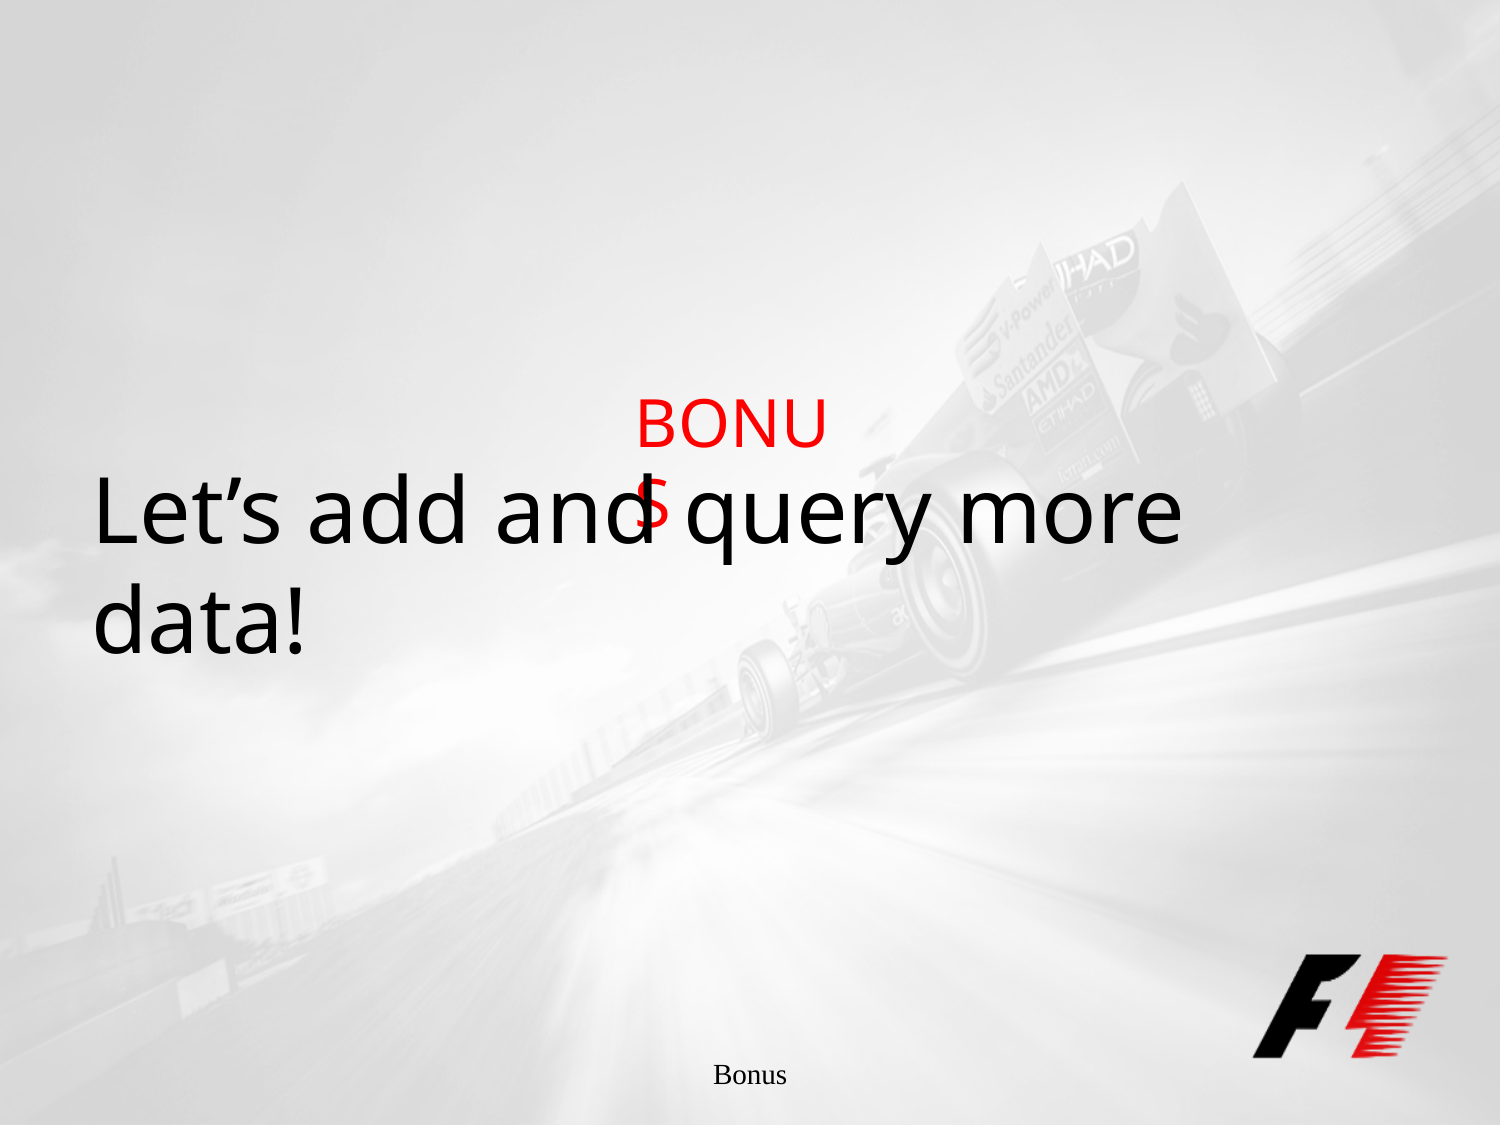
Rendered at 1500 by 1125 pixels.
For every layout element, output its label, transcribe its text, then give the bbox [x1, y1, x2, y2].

footer Bonus [496, 1042, 1004, 1103]
text_box BONUS [620, 373, 857, 444]
text_box Let’s add and query more data! [76, 444, 1412, 679]
picture [0, 0, 1500, 1125]
